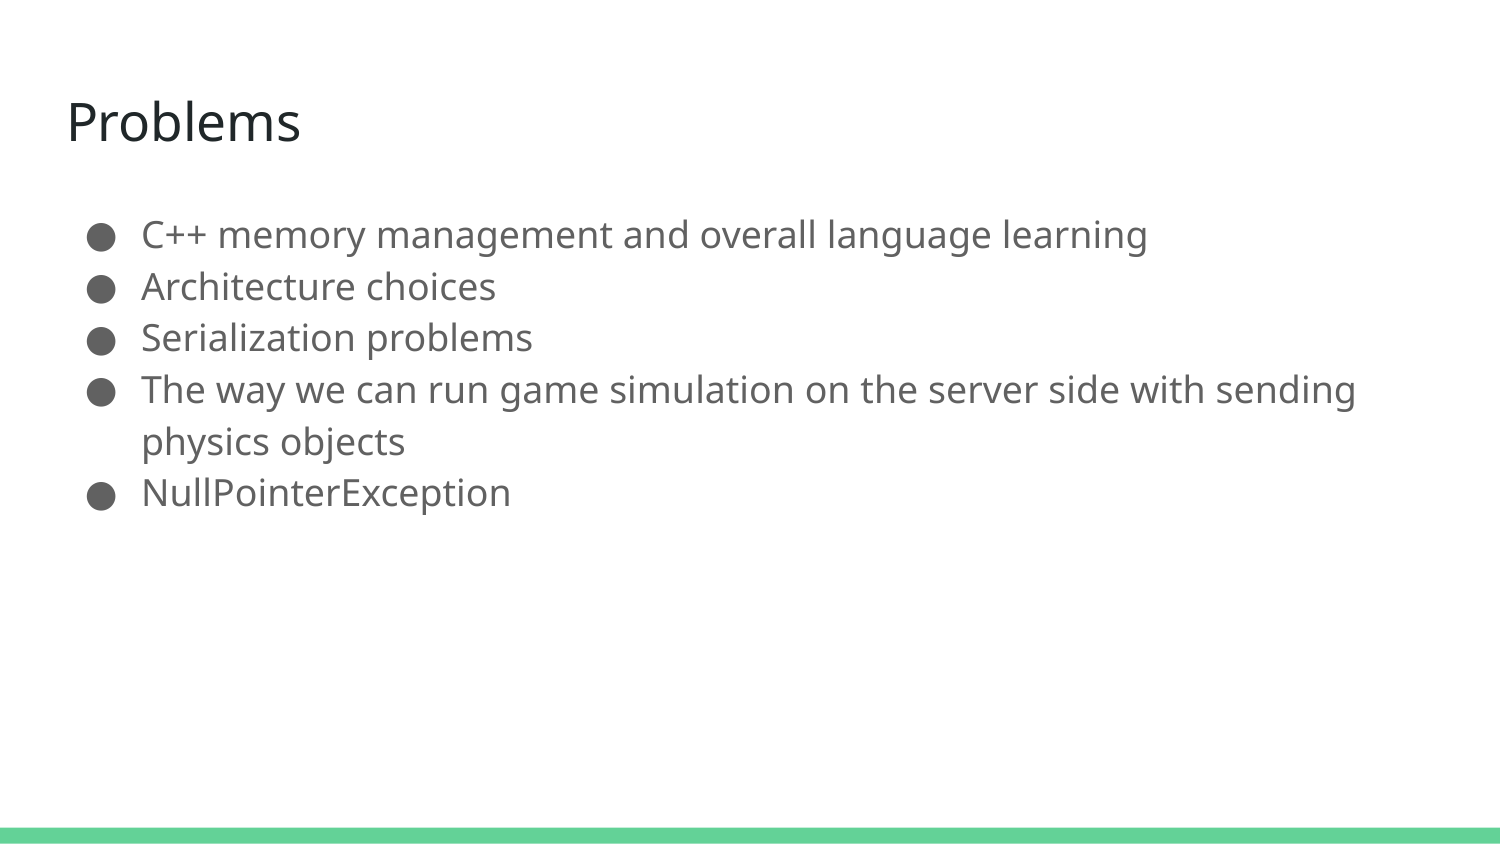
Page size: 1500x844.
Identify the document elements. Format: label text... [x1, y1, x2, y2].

title Problems [51, 72, 1449, 167]
list C++ memory management and overall language learning Architecture choices Serialization problems The way we can run game simulation on the server side with sending physics objects NullPointerException [51, 189, 1449, 750]
